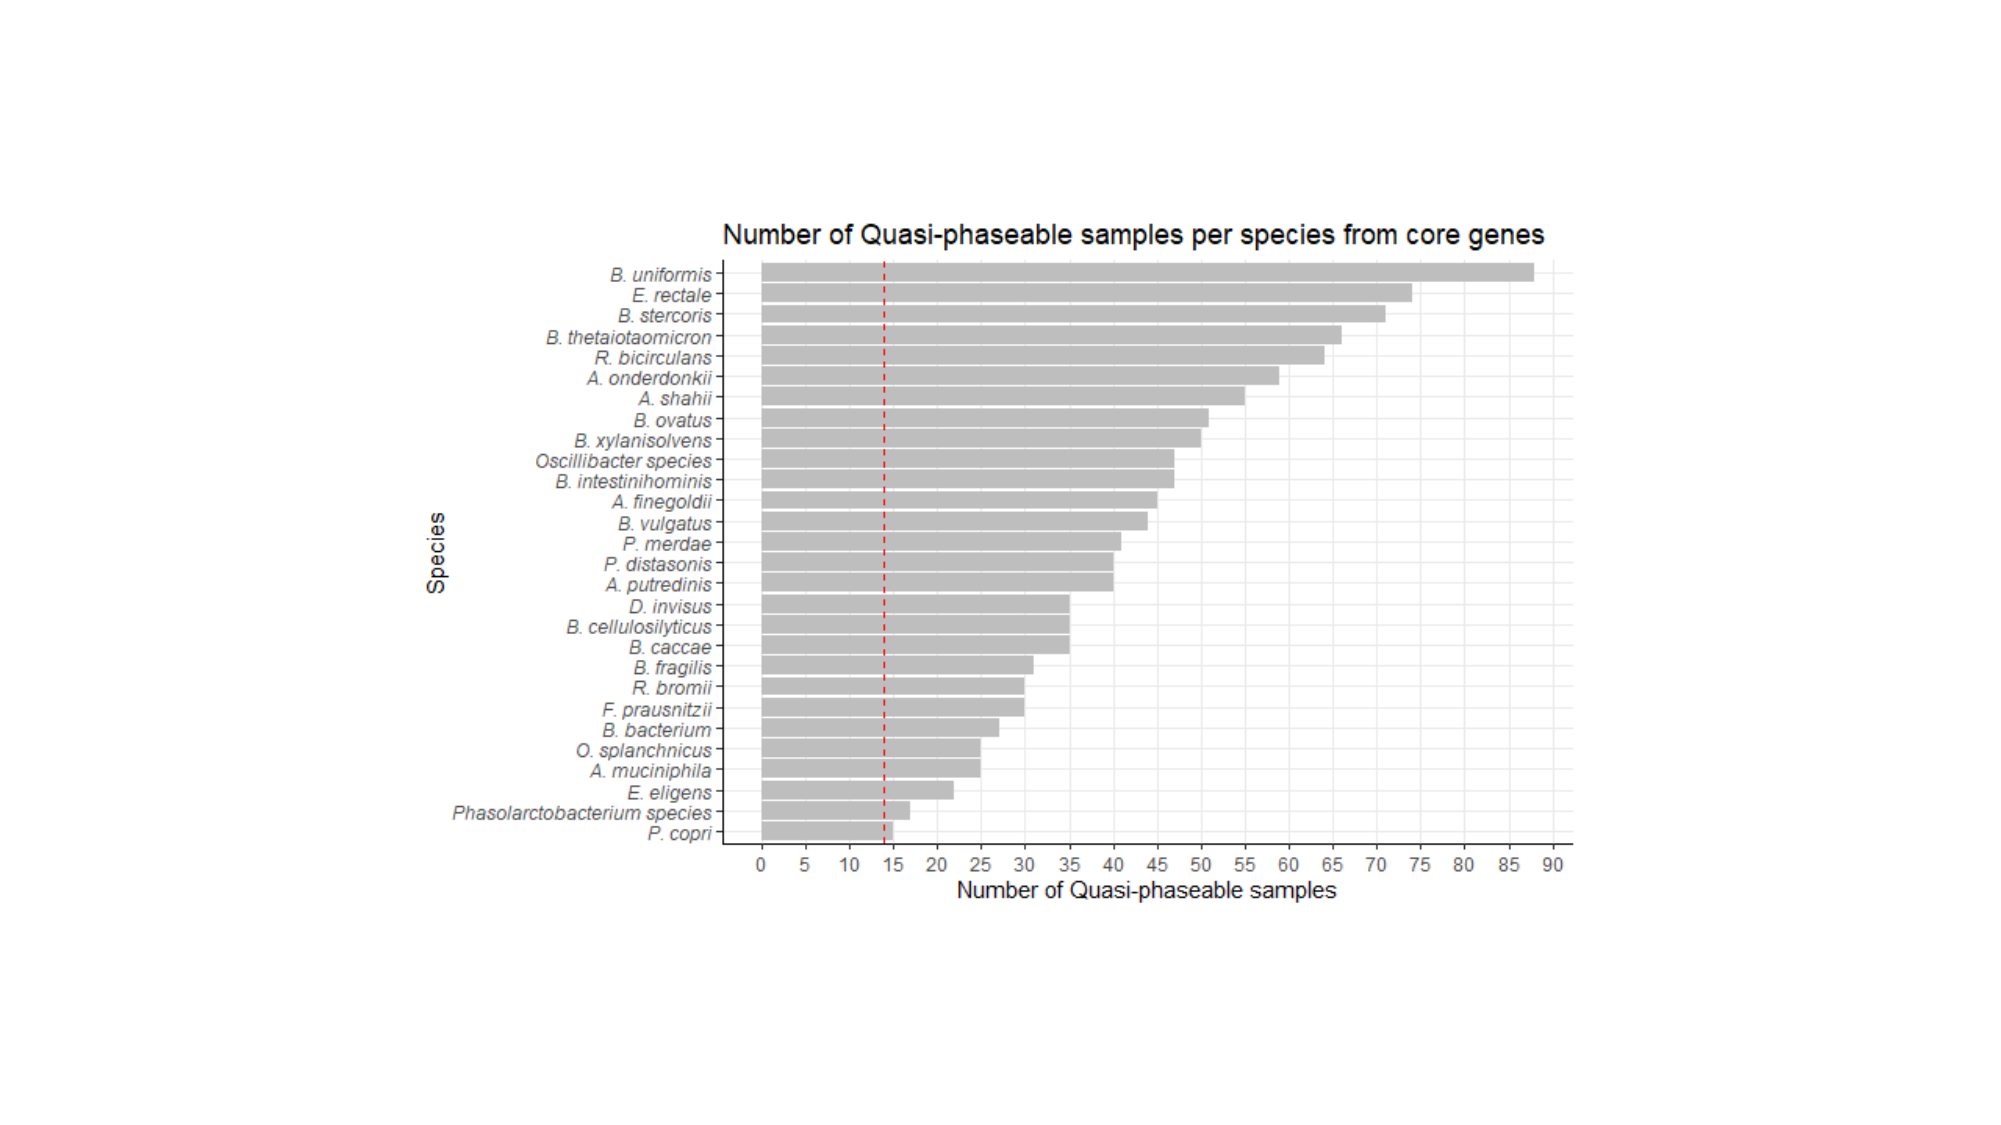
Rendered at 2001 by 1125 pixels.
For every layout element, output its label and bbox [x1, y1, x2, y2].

picture [413, 210, 1587, 915]
